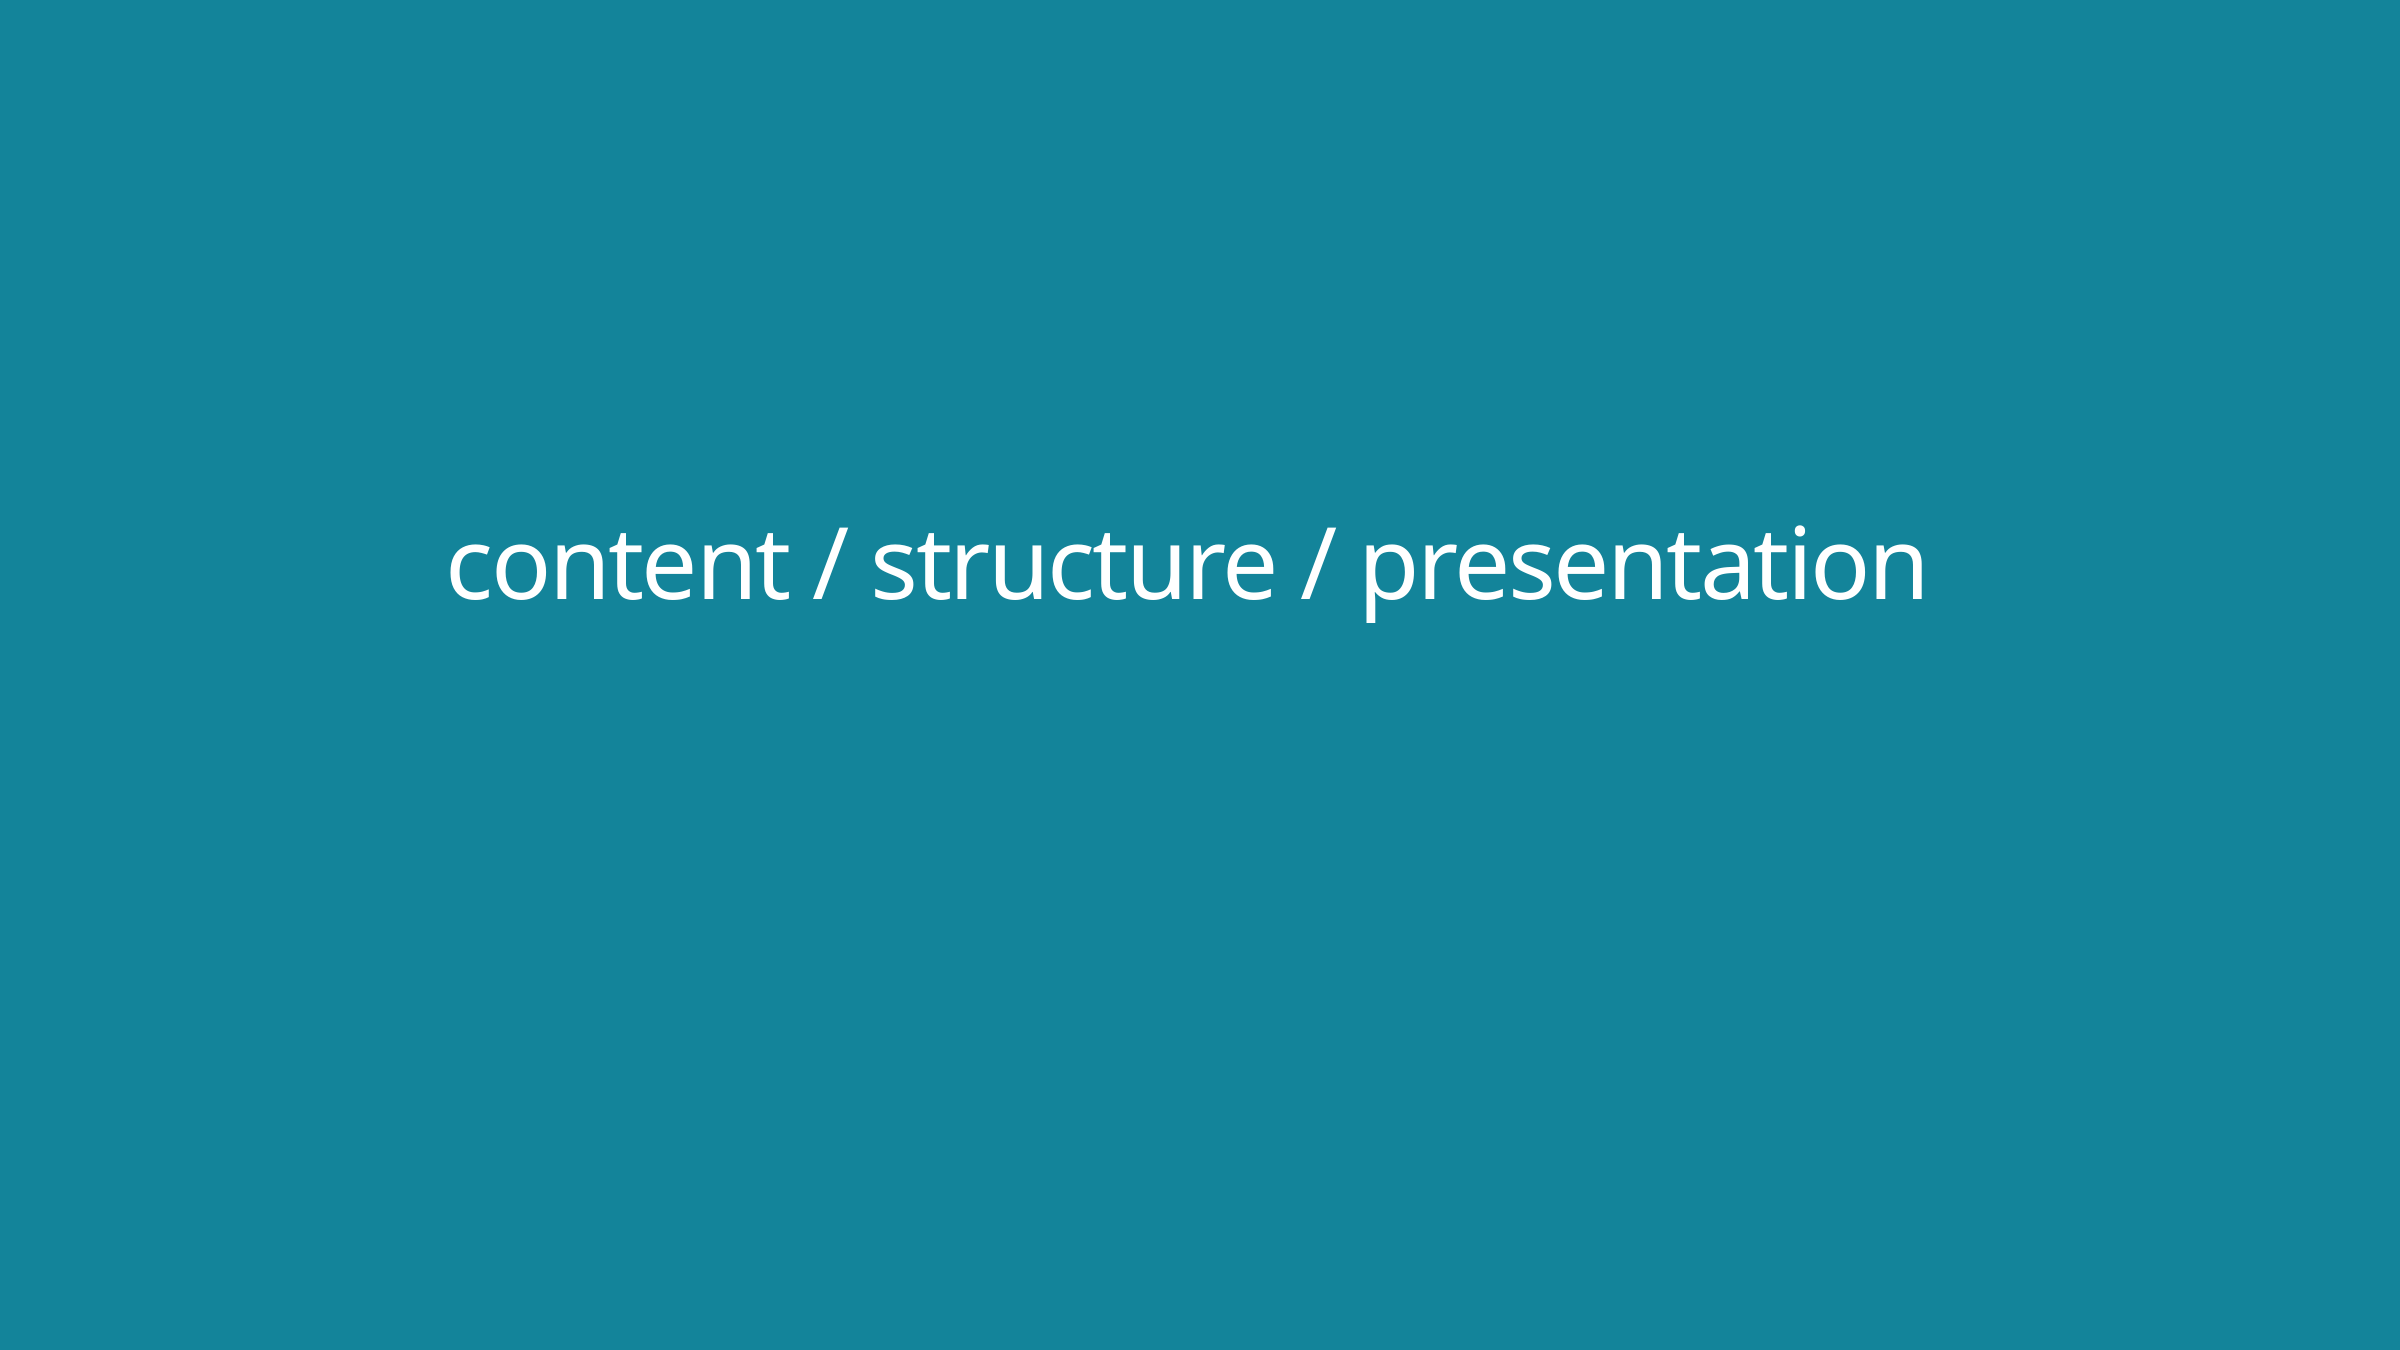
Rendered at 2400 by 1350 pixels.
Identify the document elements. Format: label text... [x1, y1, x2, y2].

title content / structure / presentation [229, 498, 2171, 676]
